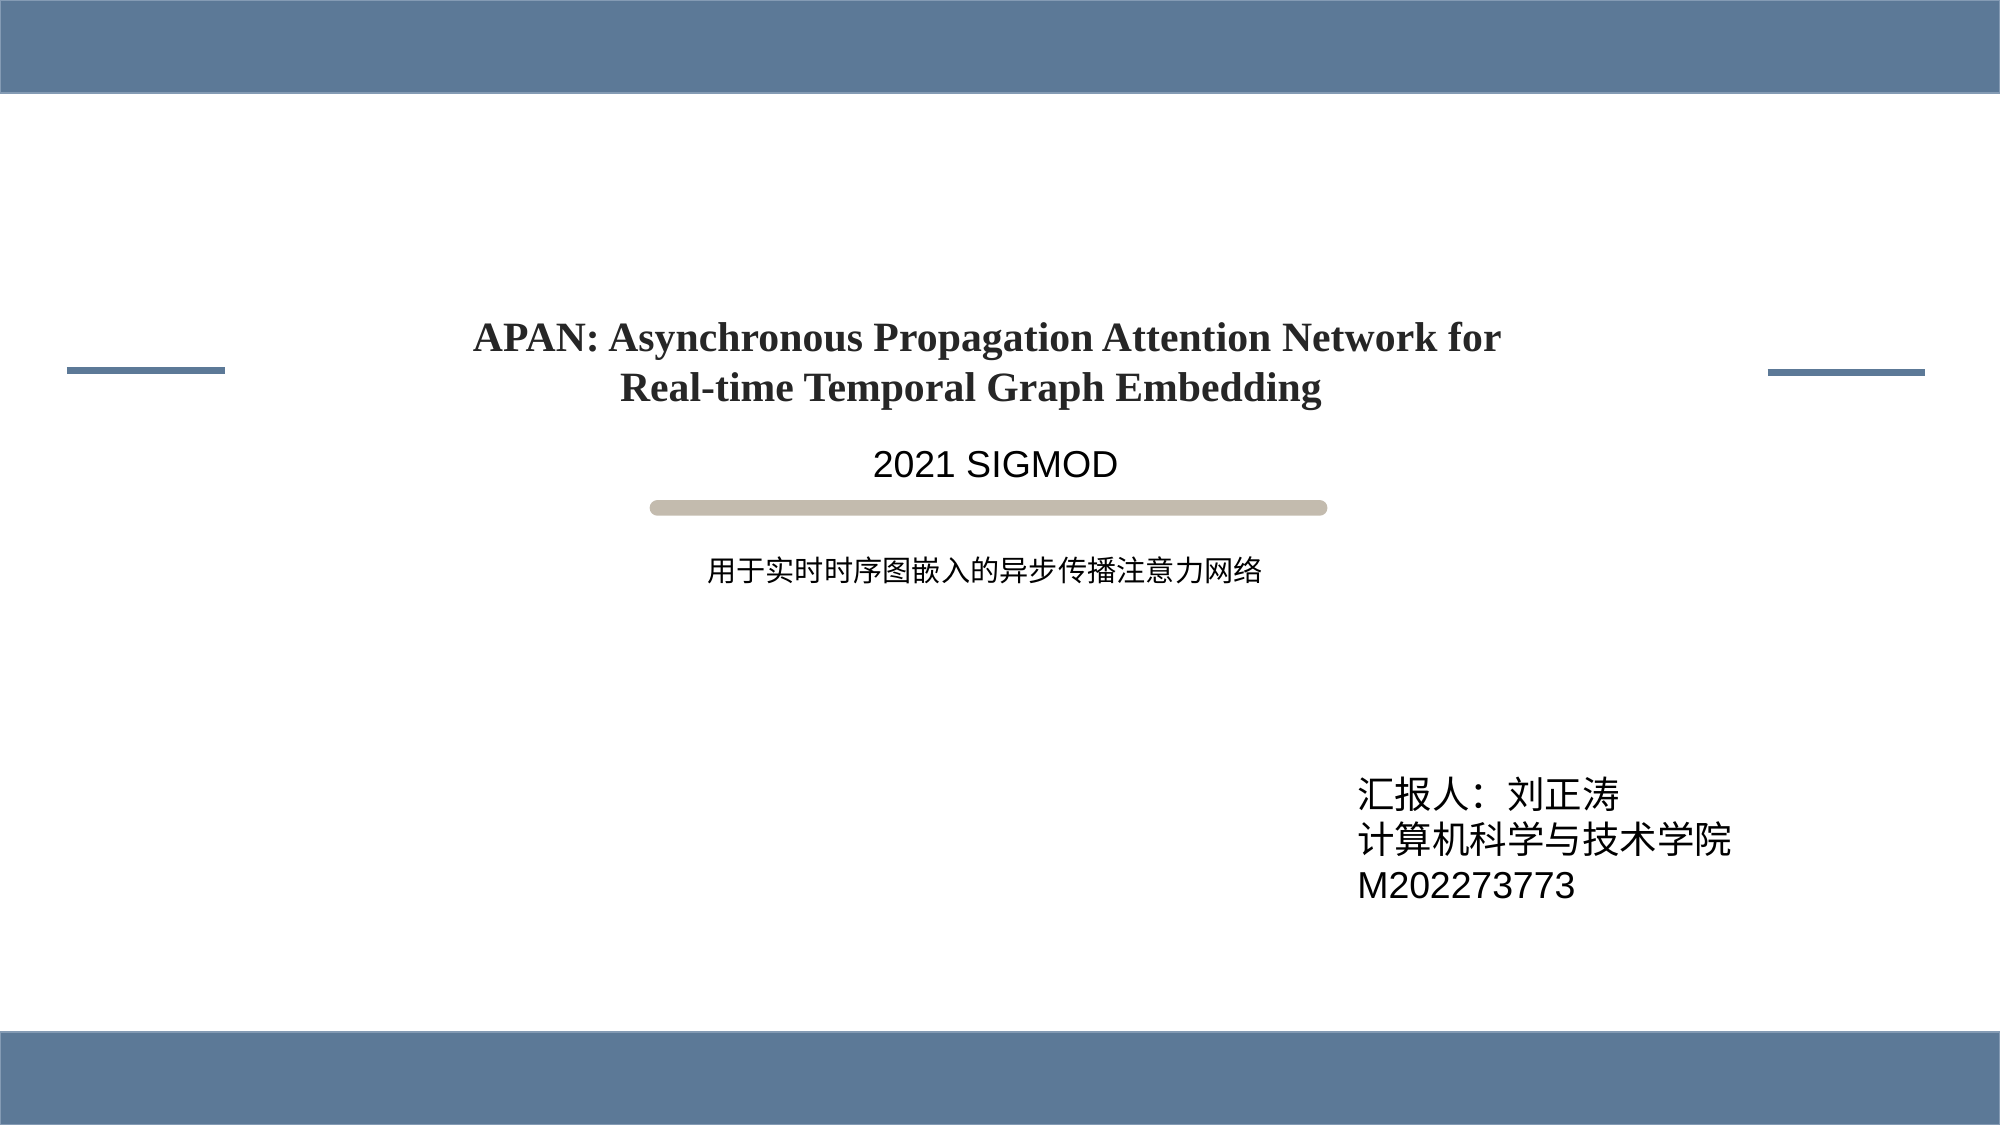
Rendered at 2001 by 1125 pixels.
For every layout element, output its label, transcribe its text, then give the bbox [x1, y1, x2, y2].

text_box 用于实时时序图嵌入的异步传播注意力网络 [453, 527, 1517, 595]
text_box [0, 1031, 2000, 1125]
text_box 2021 SIGMOD [858, 432, 1154, 493]
text_box [0, 0, 2000, 94]
text_box 汇报人：刘正涛 计算机科学与技术学院 M202273773 [1342, 763, 1776, 913]
text_box APAN: Asynchronous Propagation Attention Network for Real-time Temporal Graph Embedding [458, 302, 1535, 418]
